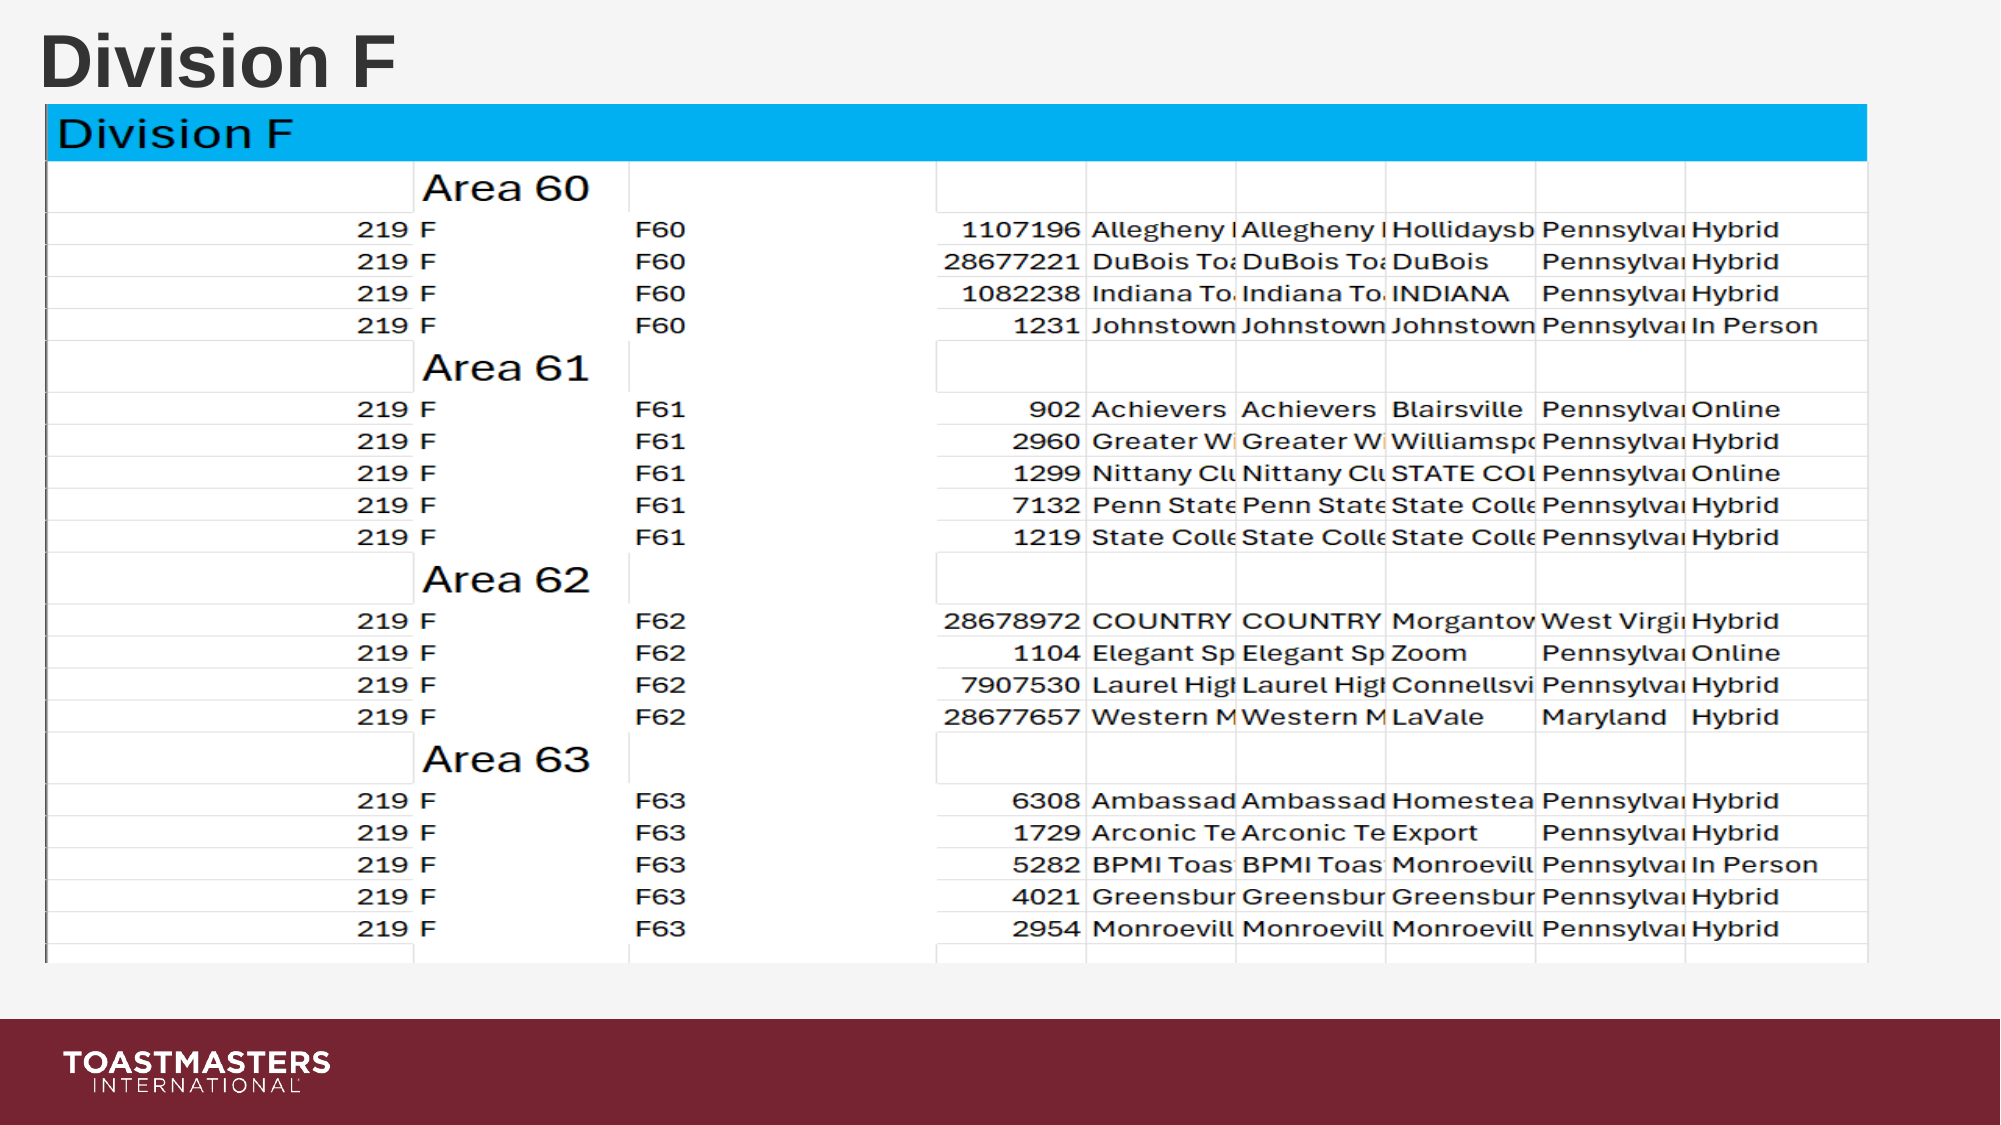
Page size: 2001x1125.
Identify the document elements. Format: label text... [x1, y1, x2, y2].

title Division F [24, 13, 1059, 114]
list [45, 104, 1869, 963]
picture [51, 1036, 343, 1103]
